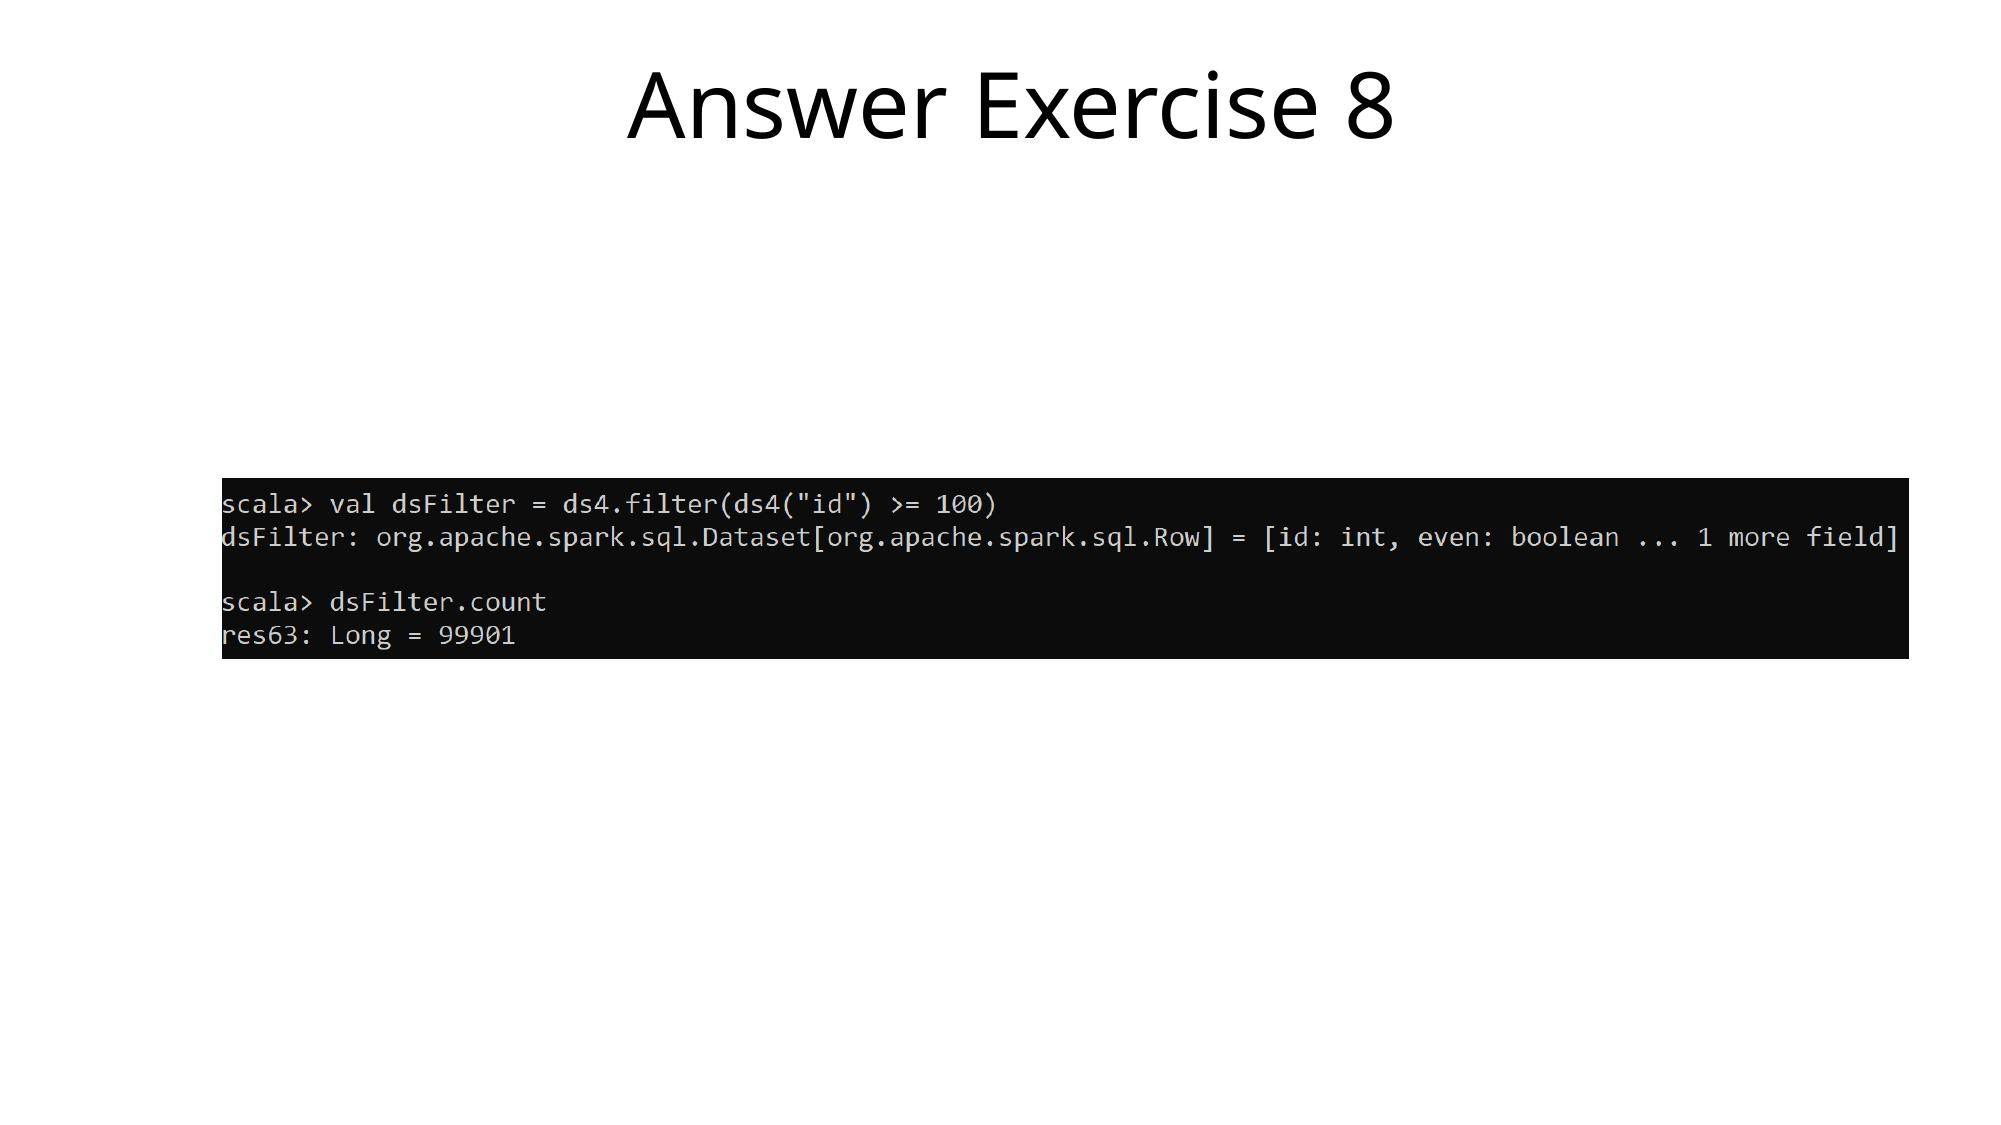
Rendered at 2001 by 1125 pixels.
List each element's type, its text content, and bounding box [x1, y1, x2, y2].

picture [222, 478, 1909, 659]
title Answer Exercise 8 [150, 26, 1876, 191]
